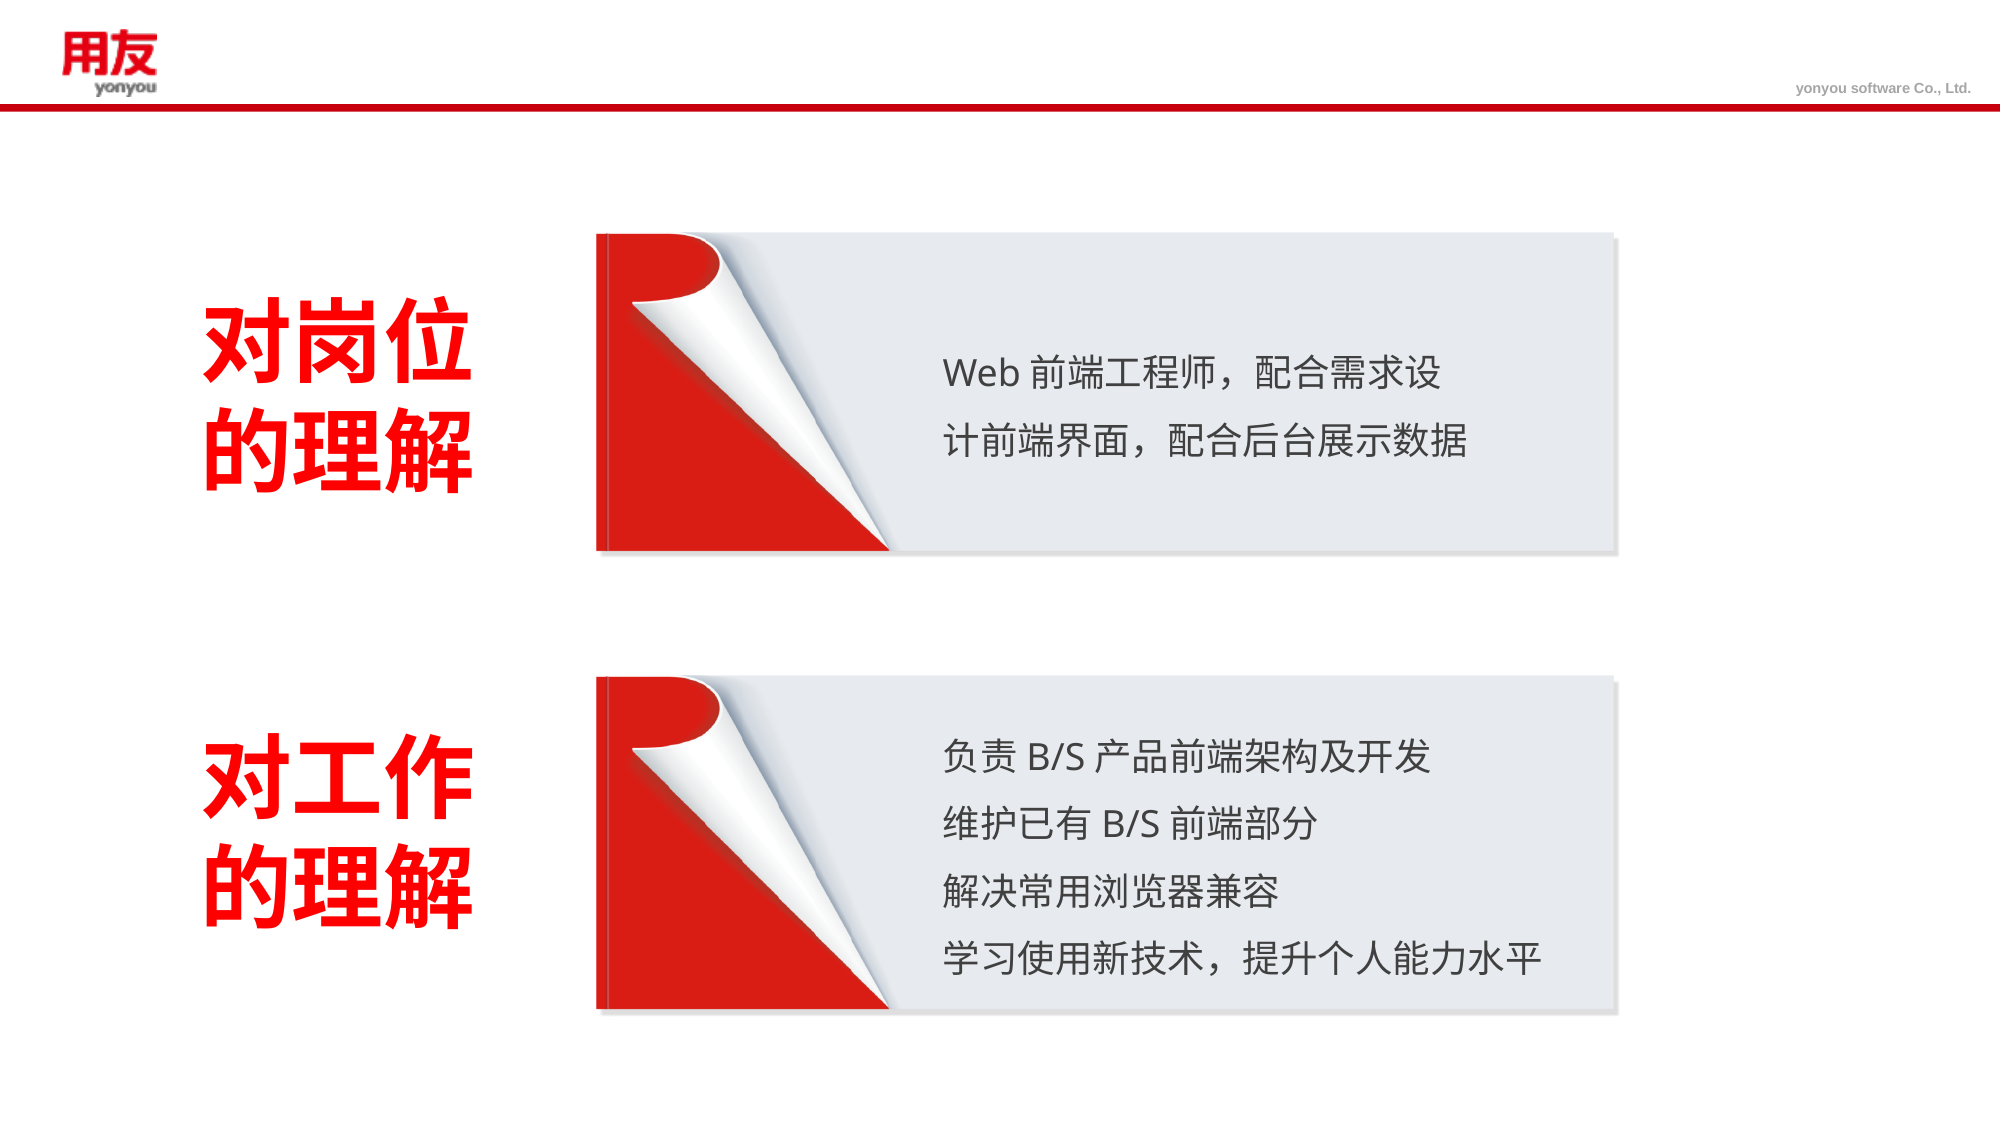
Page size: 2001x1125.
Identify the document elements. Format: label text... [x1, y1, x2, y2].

picture [595, 675, 1621, 1018]
text_box 对岗位的理解 [185, 276, 518, 511]
picture [62, 29, 157, 97]
text_box 对工作的理解 [185, 712, 518, 947]
picture [595, 232, 1621, 558]
